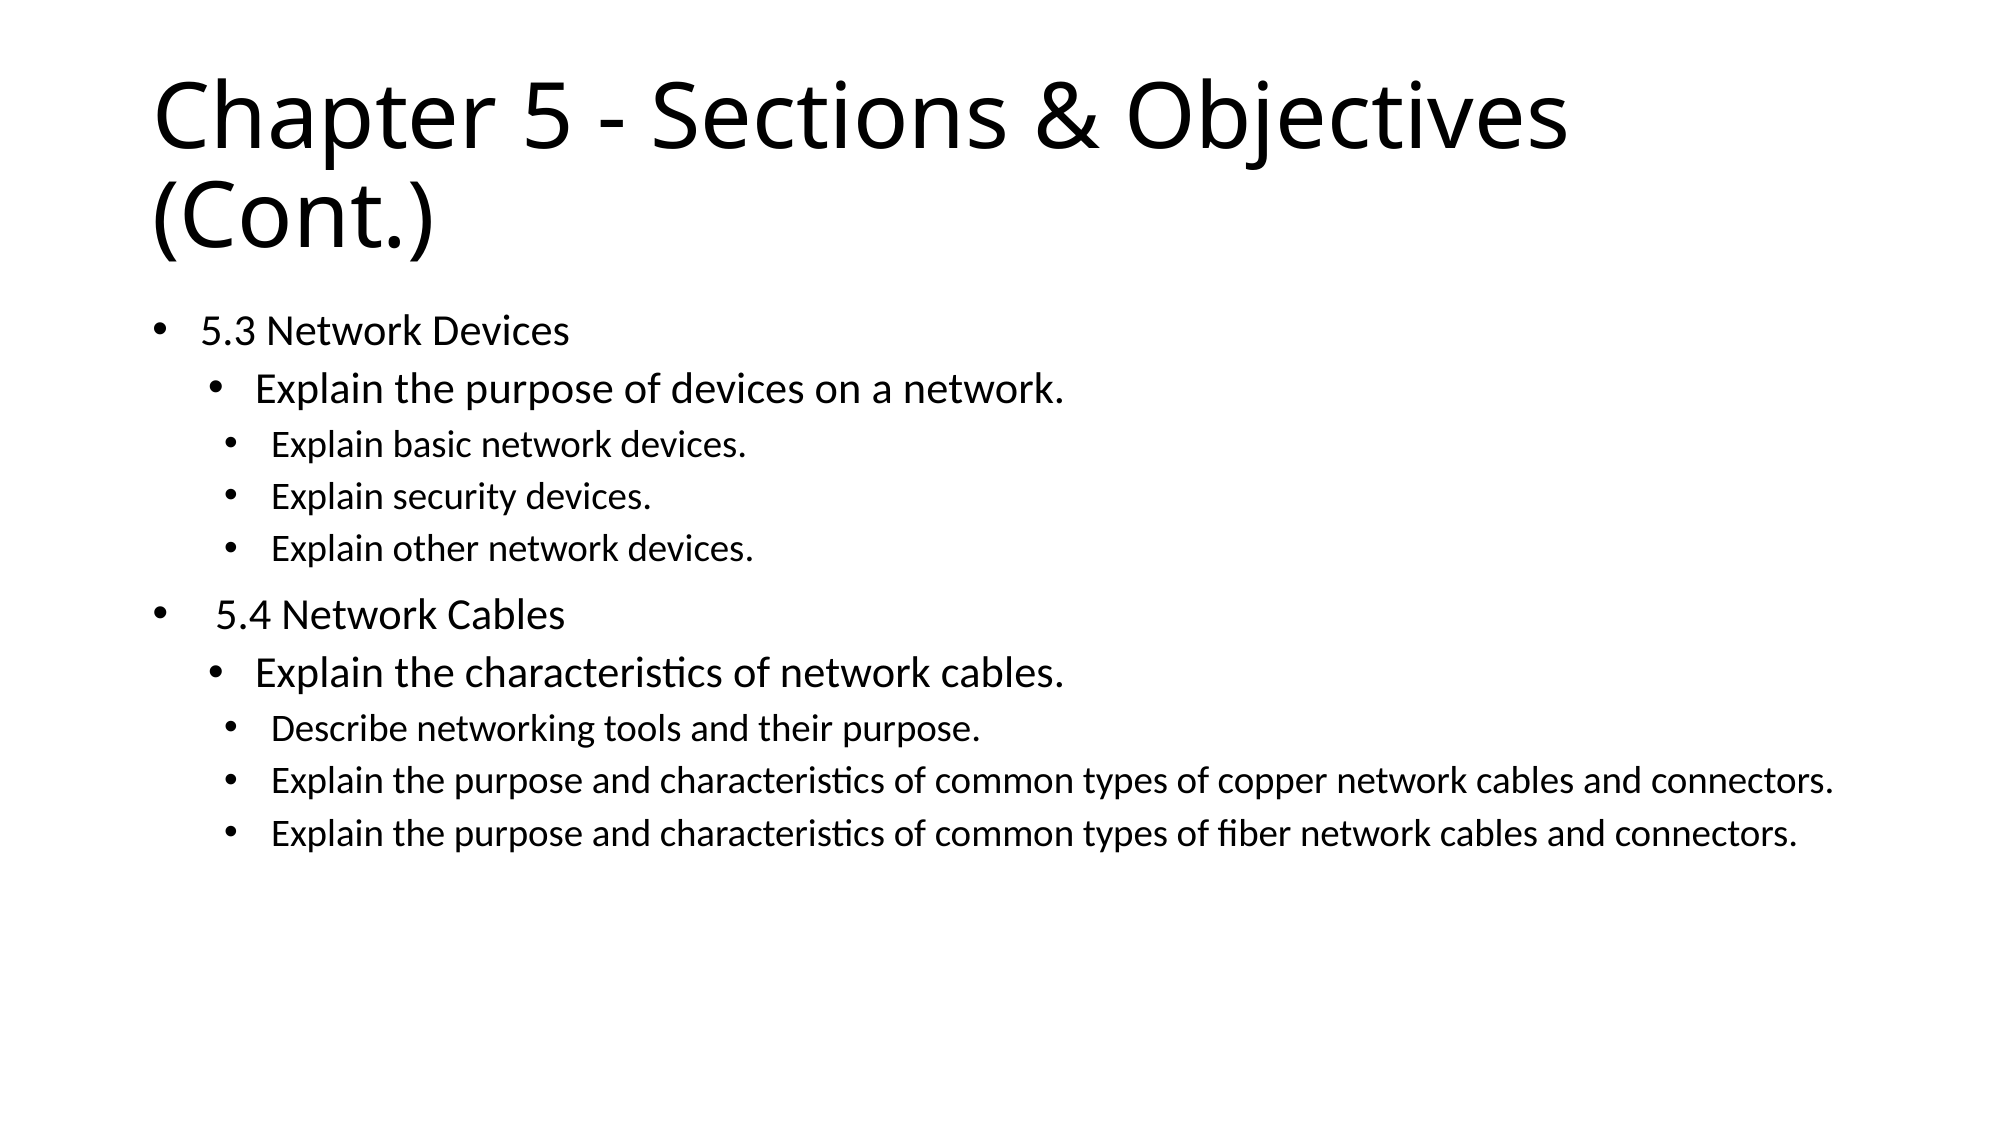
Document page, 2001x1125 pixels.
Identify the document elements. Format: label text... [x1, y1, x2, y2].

list 5.3 Network Devices Explain the purpose of devices on a network. Explain basic network devices. Explain security devices. Explain other network devices. 5.4 Network Cables Explain the characteristics of network cables. Describe networking tools and their purpose. Explain the purpose and characteristics of common types of copper network cables and connectors. Explain the purpose and characteristics of common types of fiber network cables and connectors. [137, 299, 1863, 1014]
title Chapter 5 - Sections & Objectives (Cont.) [137, 59, 1863, 278]
